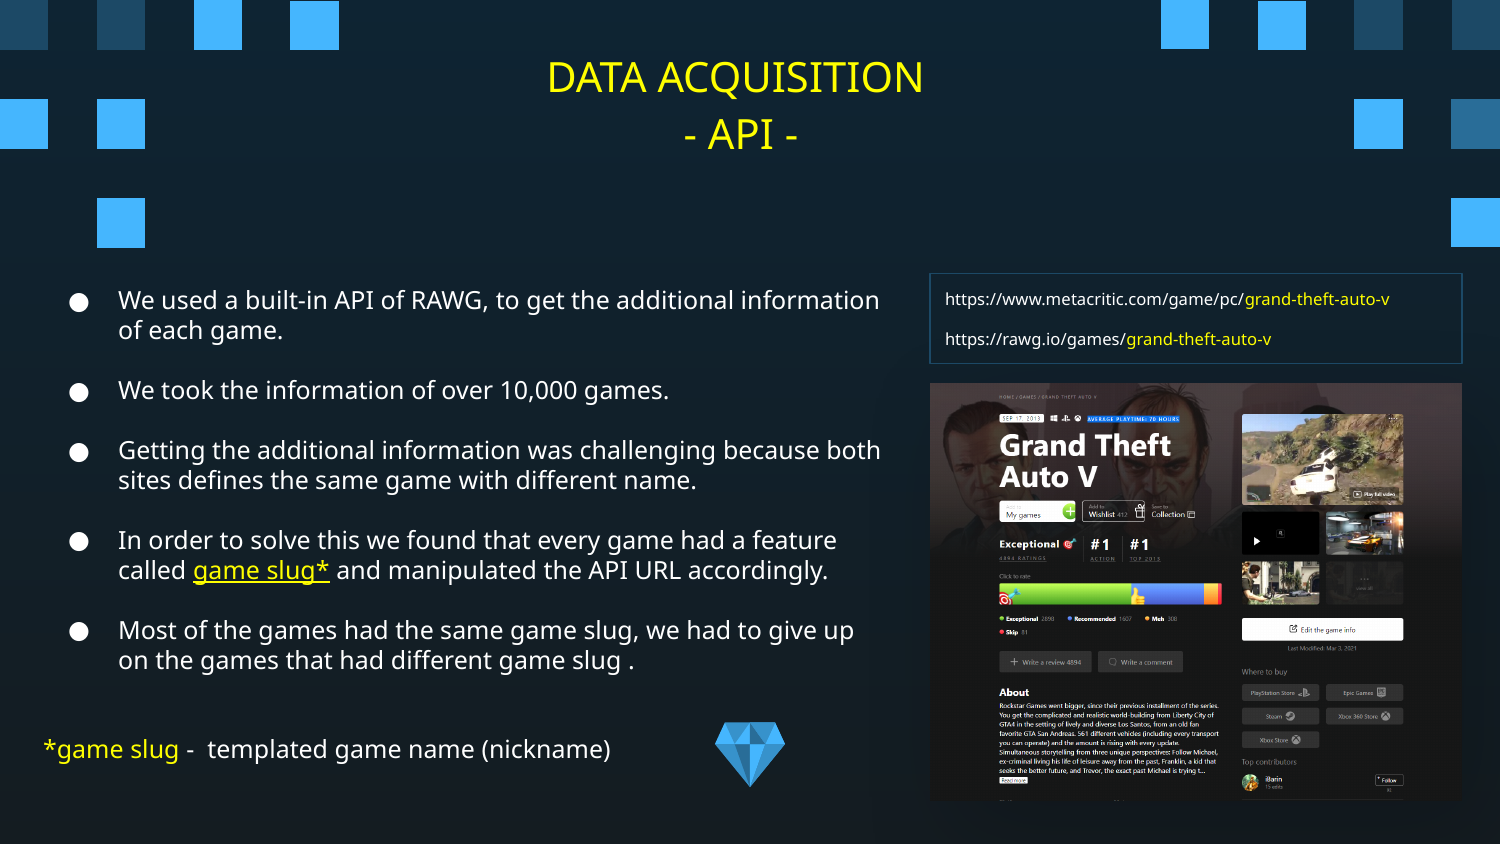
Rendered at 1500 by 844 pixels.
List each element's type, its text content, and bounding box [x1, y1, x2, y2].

subtitle We used a built-in API of RAWG, to get the additional information of each game. We took the information of over 10,000 games. Getting the additional information was challenging because both sites defines the same game with different name. In order to solve this we found that every game had a feature called game slug* and manipulated the API URL accordingly. Most of the games had the same game slug, we had to give up on the games that had different game slug . *game slug - templated game name (nickname) [13, 254, 916, 834]
title DATA ACQUISITION - API - [374, 27, 1108, 200]
picture [929, 383, 1463, 802]
text_box https://www.metacritic.com/game/pc/grand-theft-auto-v https://rawg.io/games/grand-theft-auto-v [930, 273, 1462, 364]
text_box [714, 722, 786, 788]
